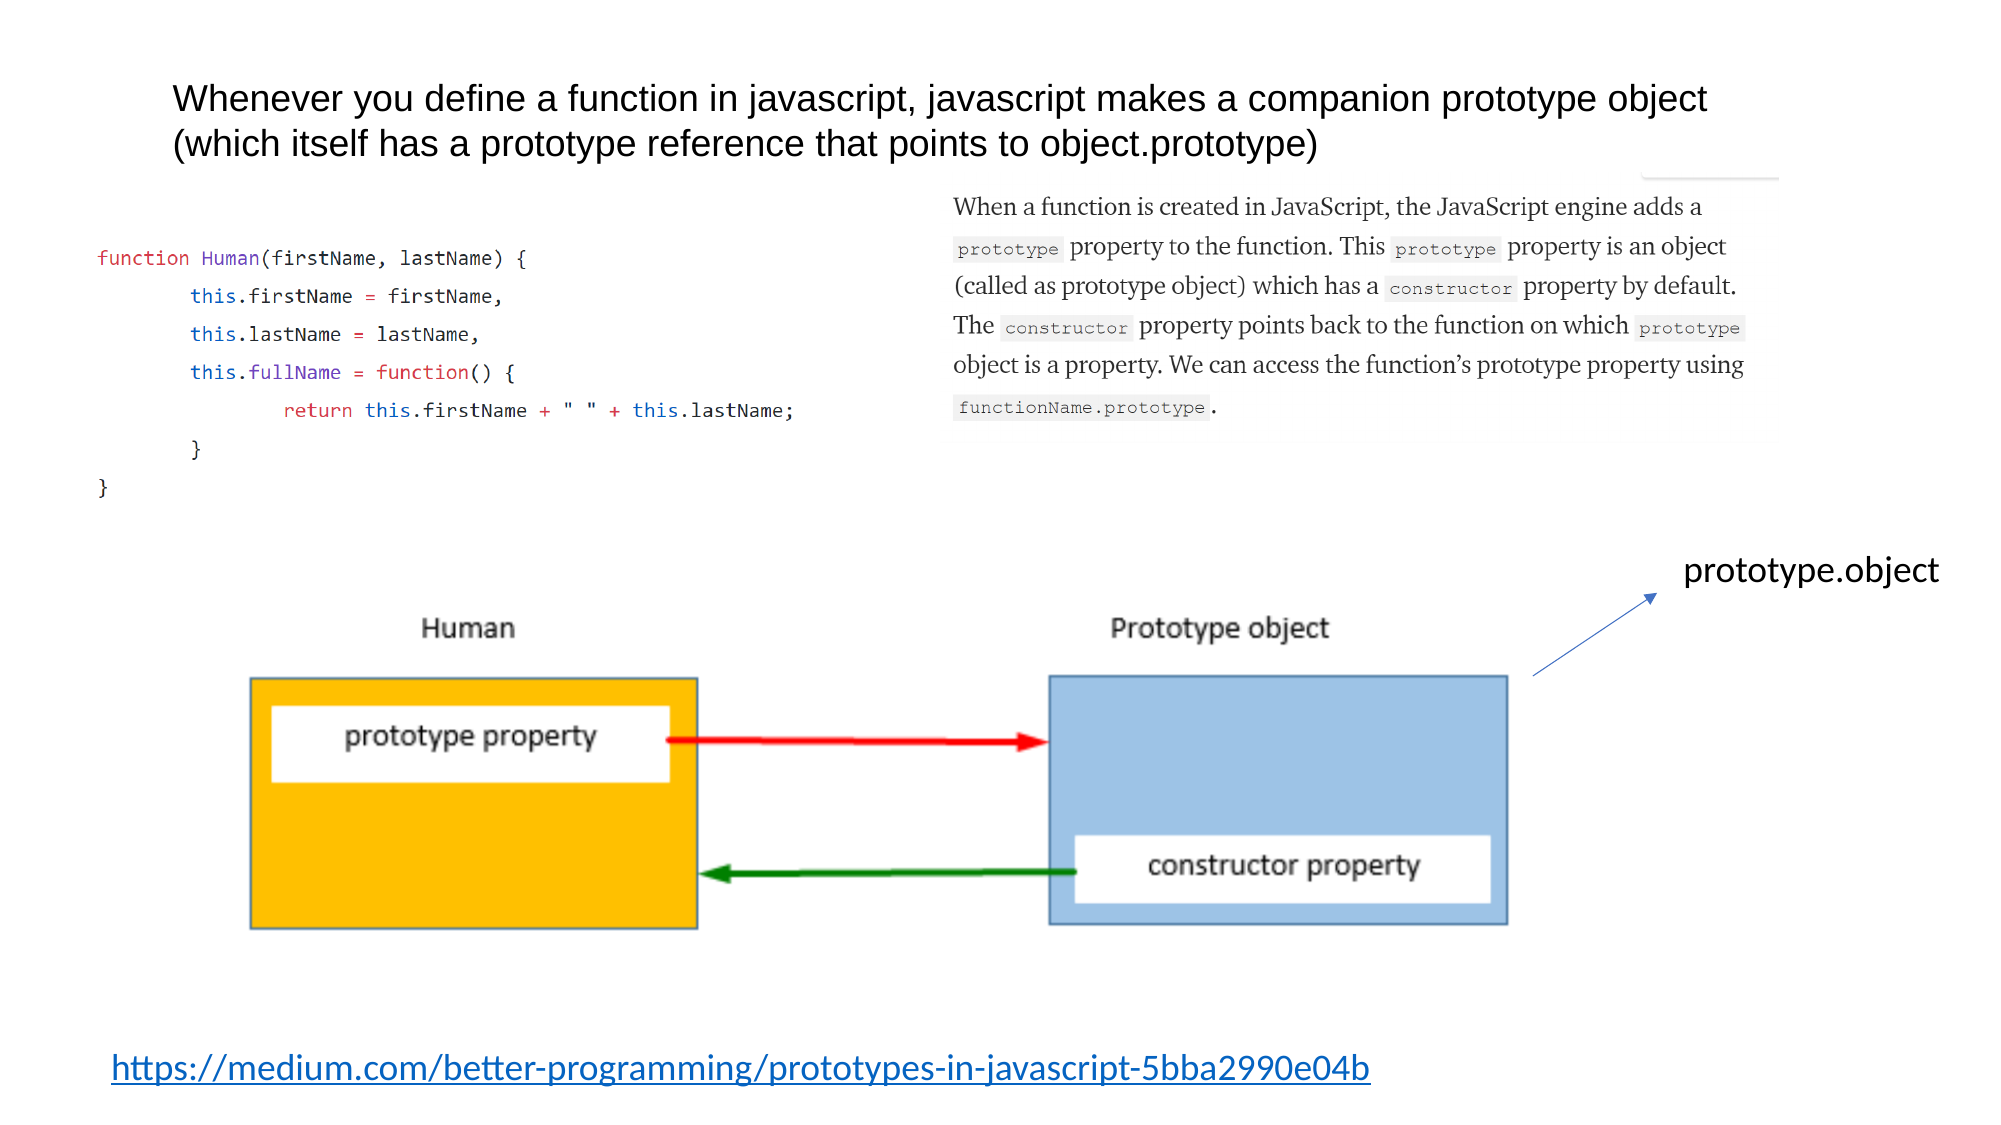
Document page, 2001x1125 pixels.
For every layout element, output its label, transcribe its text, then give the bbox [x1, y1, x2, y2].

text_box Whenever you define a function in javascript, javascript makes a companion prototype object (which itself has a prototype reference that points to object.prototype) [157, 66, 1723, 172]
picture [73, 244, 894, 513]
text_box prototype.object [1668, 537, 1956, 598]
text_box https://medium.com/better-programming/prototypes-in-javascript-5bba2990e04b [96, 1035, 1697, 1096]
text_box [1532, 592, 1658, 676]
picture [209, 549, 1580, 967]
picture [940, 172, 1779, 443]
